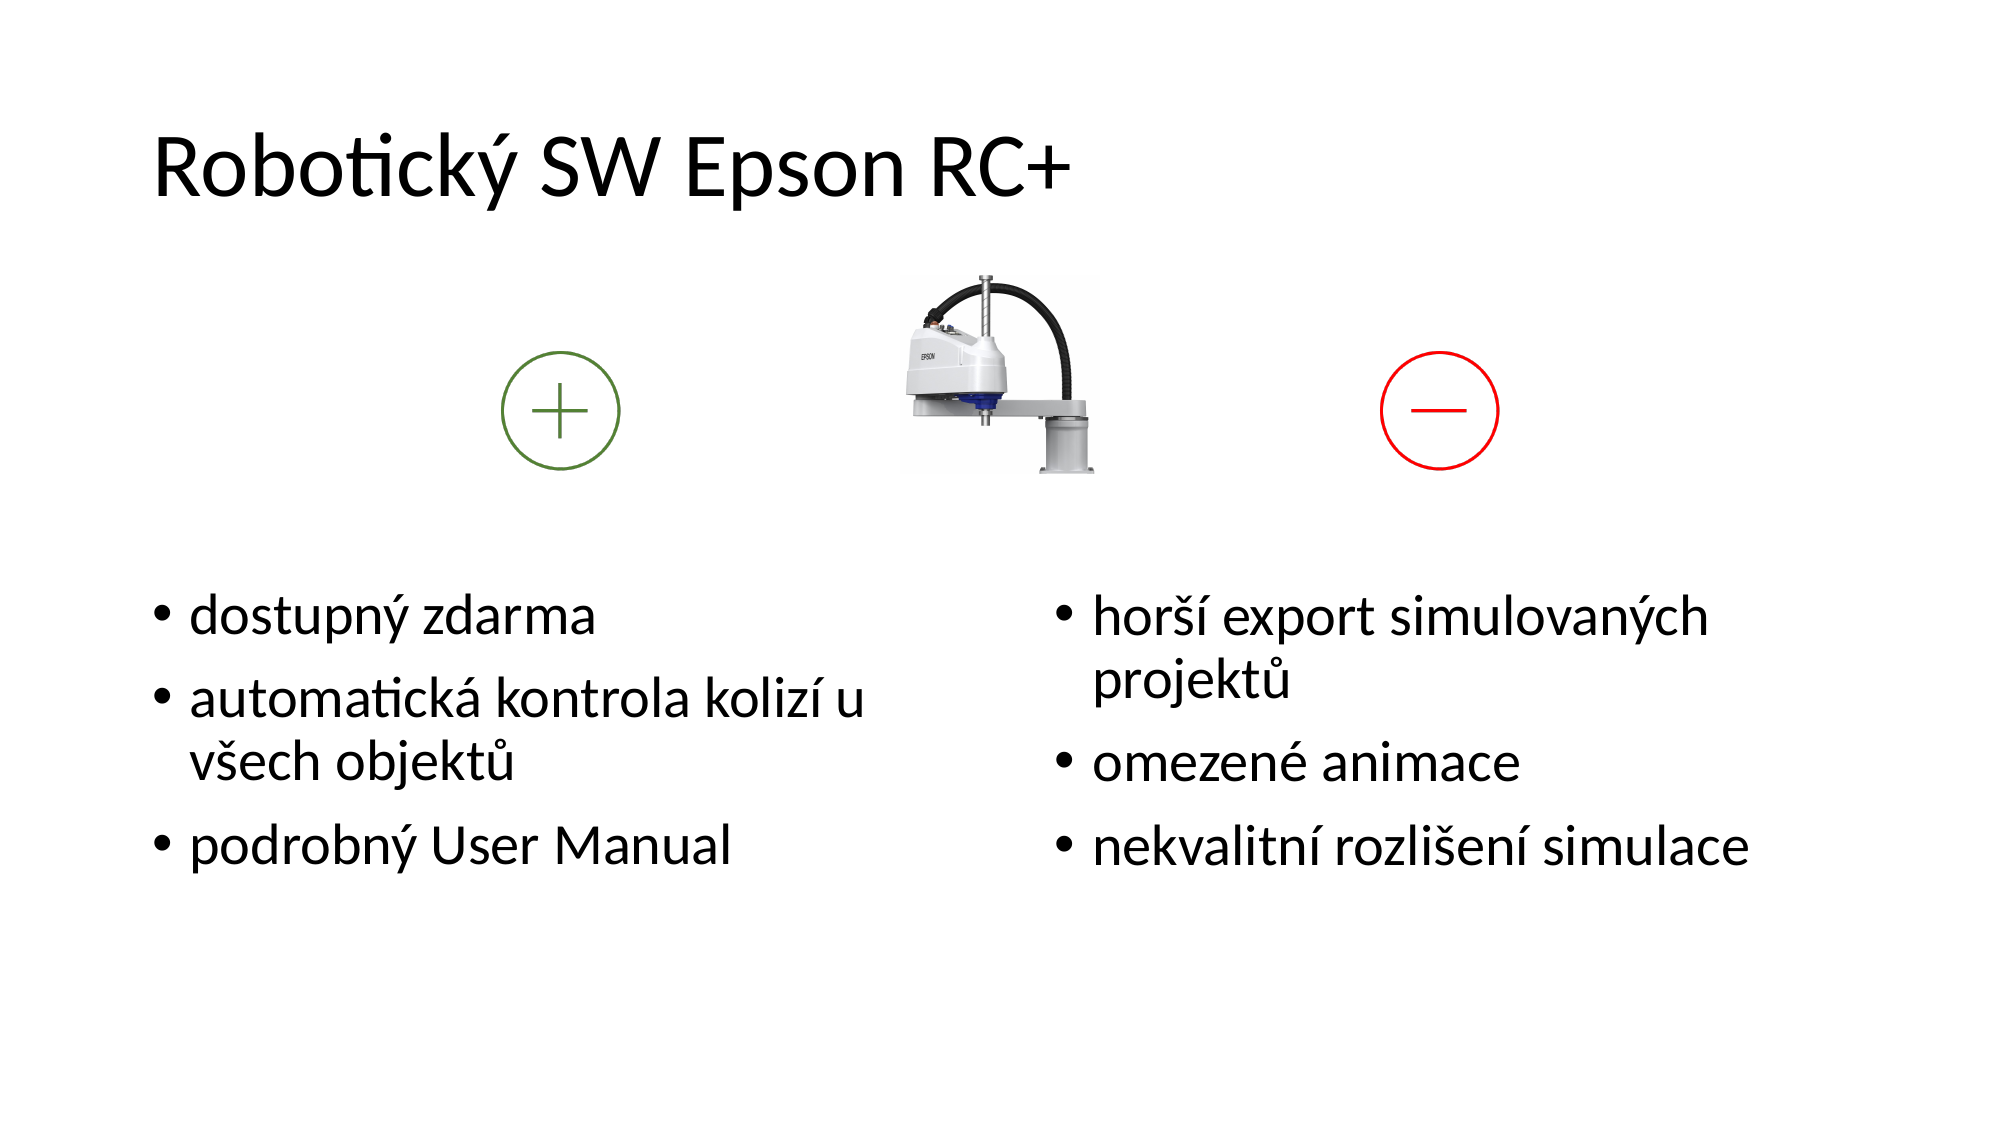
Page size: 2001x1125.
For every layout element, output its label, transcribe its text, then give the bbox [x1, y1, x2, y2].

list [484, 335, 636, 486]
picture [900, 275, 1100, 475]
text_box horší export simulovaných projektů omezené animace nekvalitní rozlišení simulace [1039, 486, 1886, 1092]
title Robotický SW Epson RC+ [137, 58, 1863, 276]
list dostupný zdarma automatická kontrola kolizí u všech objektů podrobný User Manual [137, 485, 984, 1091]
picture [1364, 335, 1516, 486]
